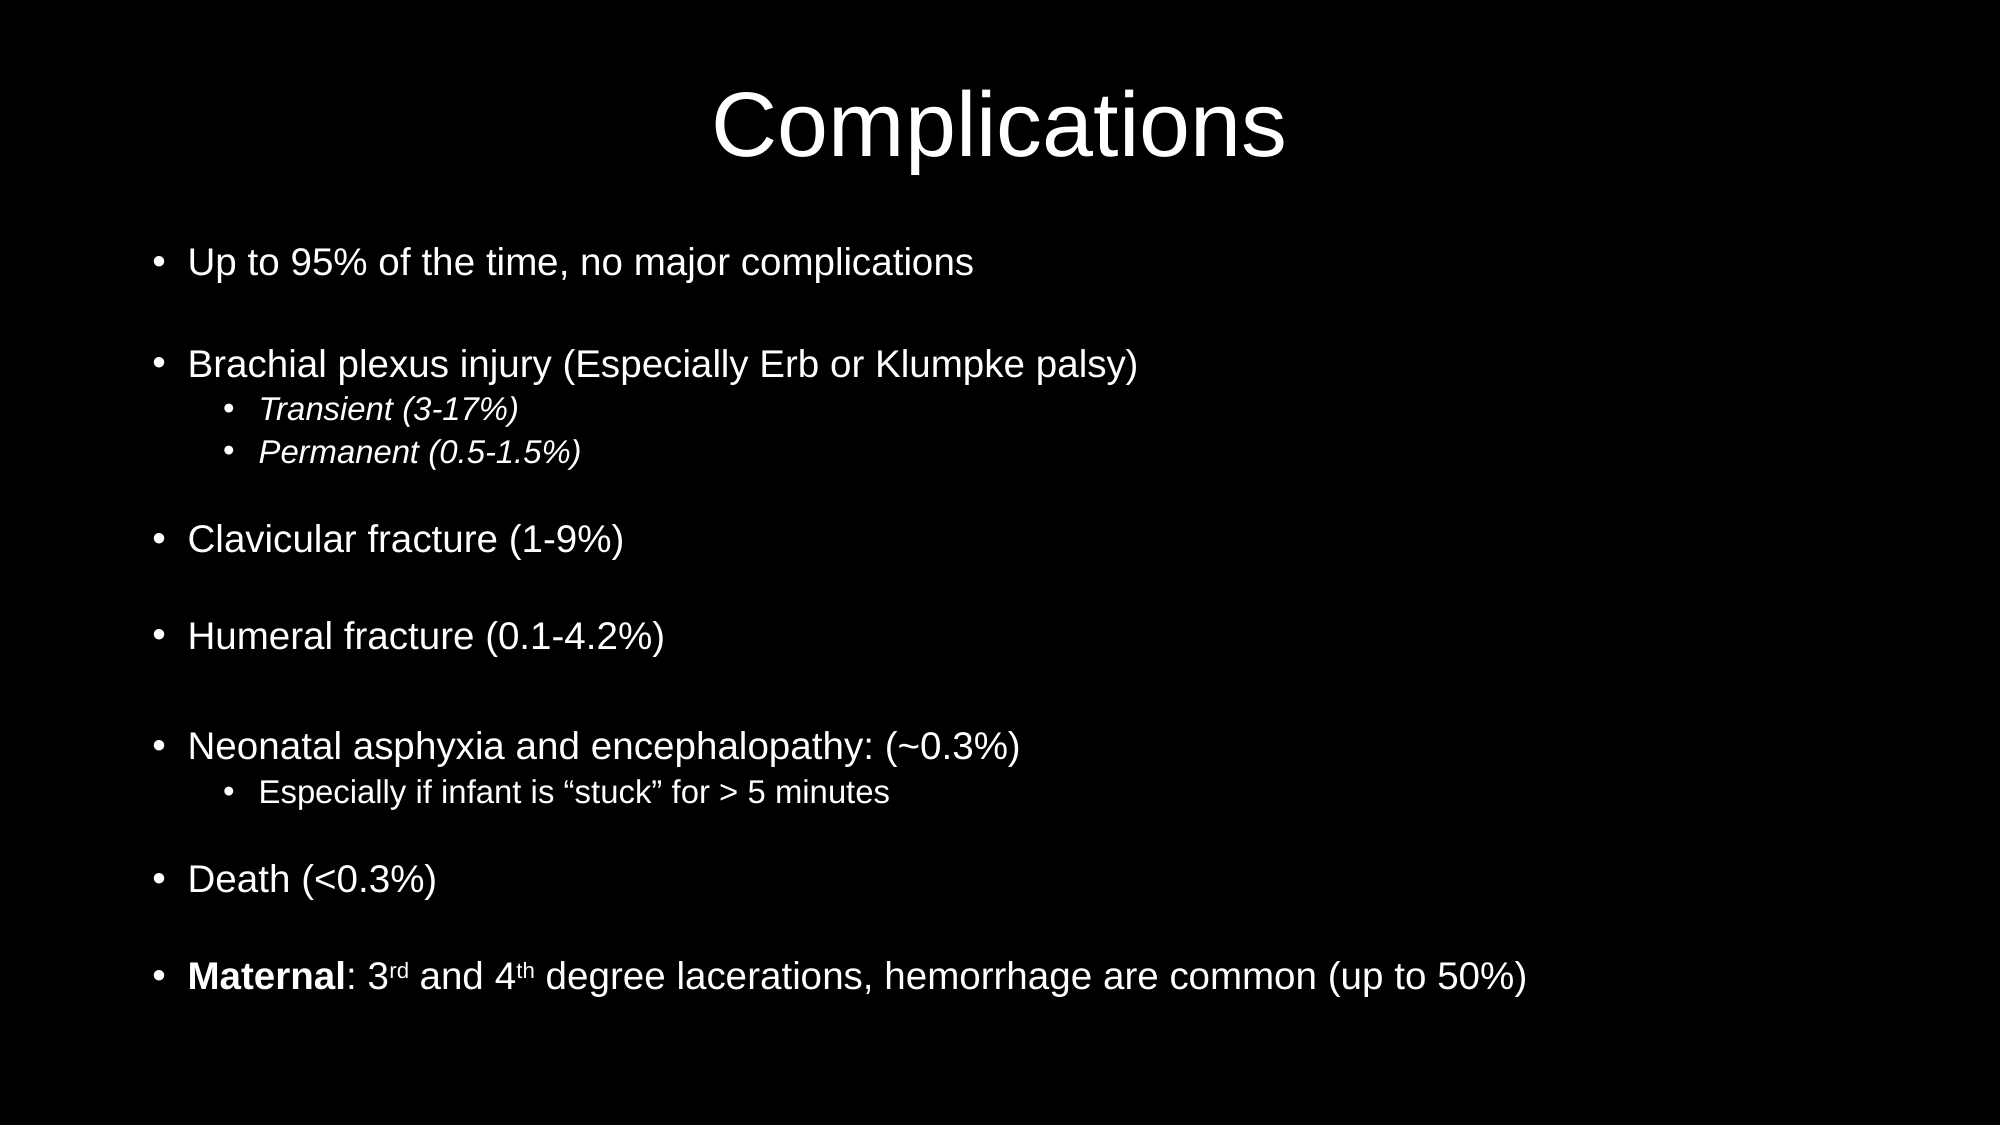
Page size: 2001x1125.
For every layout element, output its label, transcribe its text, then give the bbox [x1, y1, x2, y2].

title Complications [137, 17, 1863, 235]
list Up to 95% of the time, no major complications Brachial plexus injury (Especially Erb or Klumpke palsy) Transient (3-17%) Permanent (0.5-1.5%) Clavicular fracture (1-9%) Humeral fracture (0.1-4.2%) Neonatal asphyxia and encephalopathy: (~0.3%) Especially if infant is “stuck” for > 5 minutes Death (<0.3%) Maternal: 3rd and 4th degree lacerations, hemorrhage are common (up to 50%) [137, 235, 1863, 1011]
